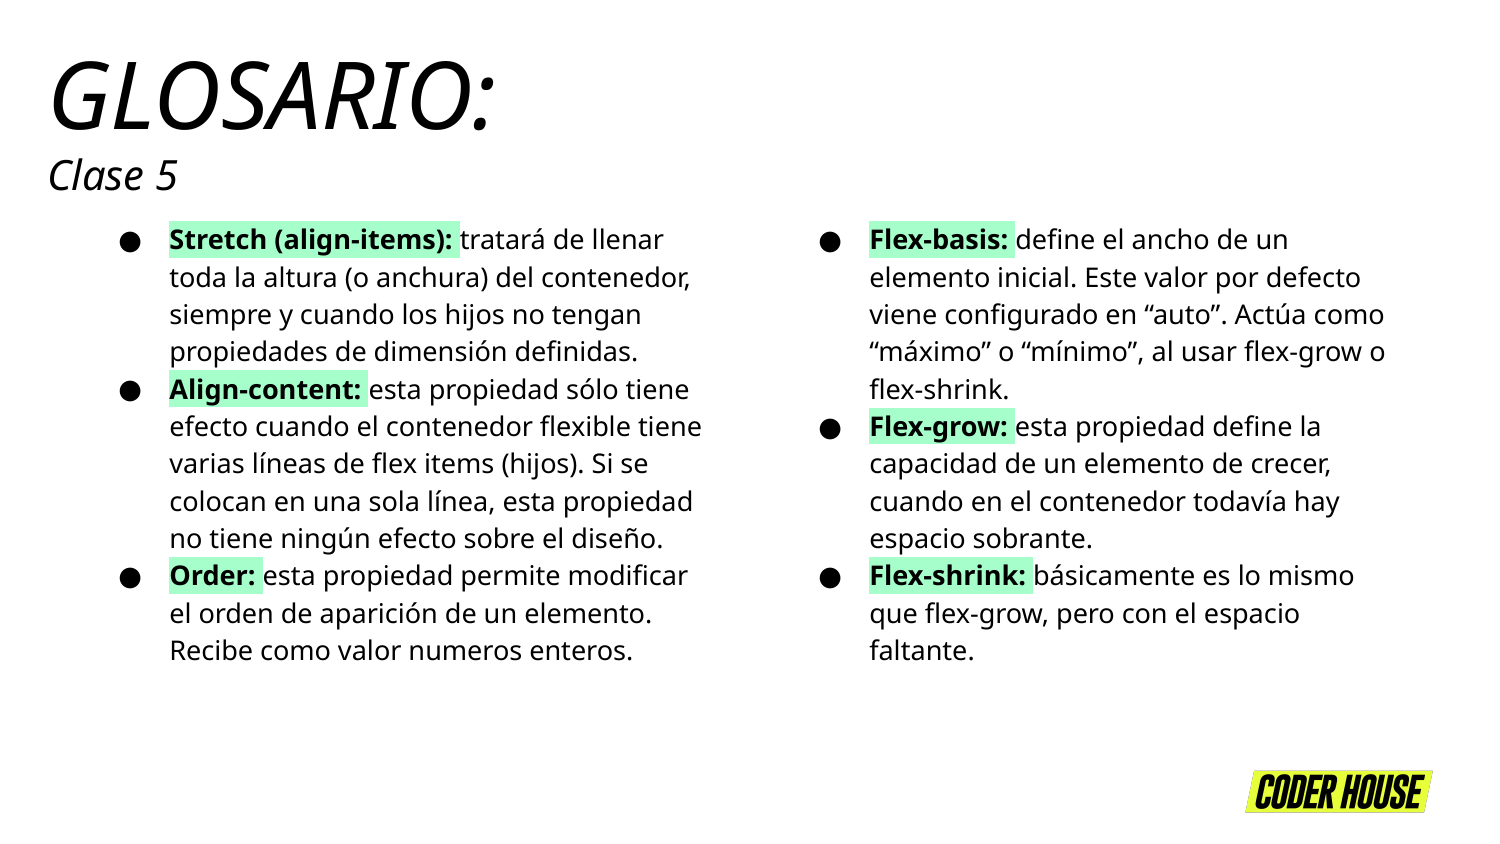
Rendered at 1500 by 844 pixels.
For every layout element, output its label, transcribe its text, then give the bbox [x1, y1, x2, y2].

text_box Stretch (align-items): tratará de llenar toda la altura (o anchura) del contenedor, siempre y cuando los hijos no tengan propiedades de dimensión definidas. Align-content: esta propiedad sólo tiene efecto cuando el contenedor flexible tiene varias líneas de flex items (hijos). Si se colocan en una sola línea, esta propiedad no tiene ningún efecto sobre el diseño. Order: esta propiedad permite modificar el orden de aparición de un elemento. Recibe como valor numeros enteros. [79, 202, 724, 794]
picture [1241, 764, 1437, 819]
text_box GLOSARIO: Clase 5 [32, 21, 1414, 184]
text_box Flex-basis: define el ancho de un elemento inicial. Este valor por defecto viene configurado en “auto”. Actúa como “máximo” o “mínimo”, al usar flex-grow o flex-shrink. Flex-grow: esta propiedad define la capacidad de un elemento de crecer, cuando en el contenedor todavía hay espacio sobrante. Flex-shrink: básicamente es lo mismo que flex-grow, pero con el espacio faltante. [779, 202, 1424, 794]
